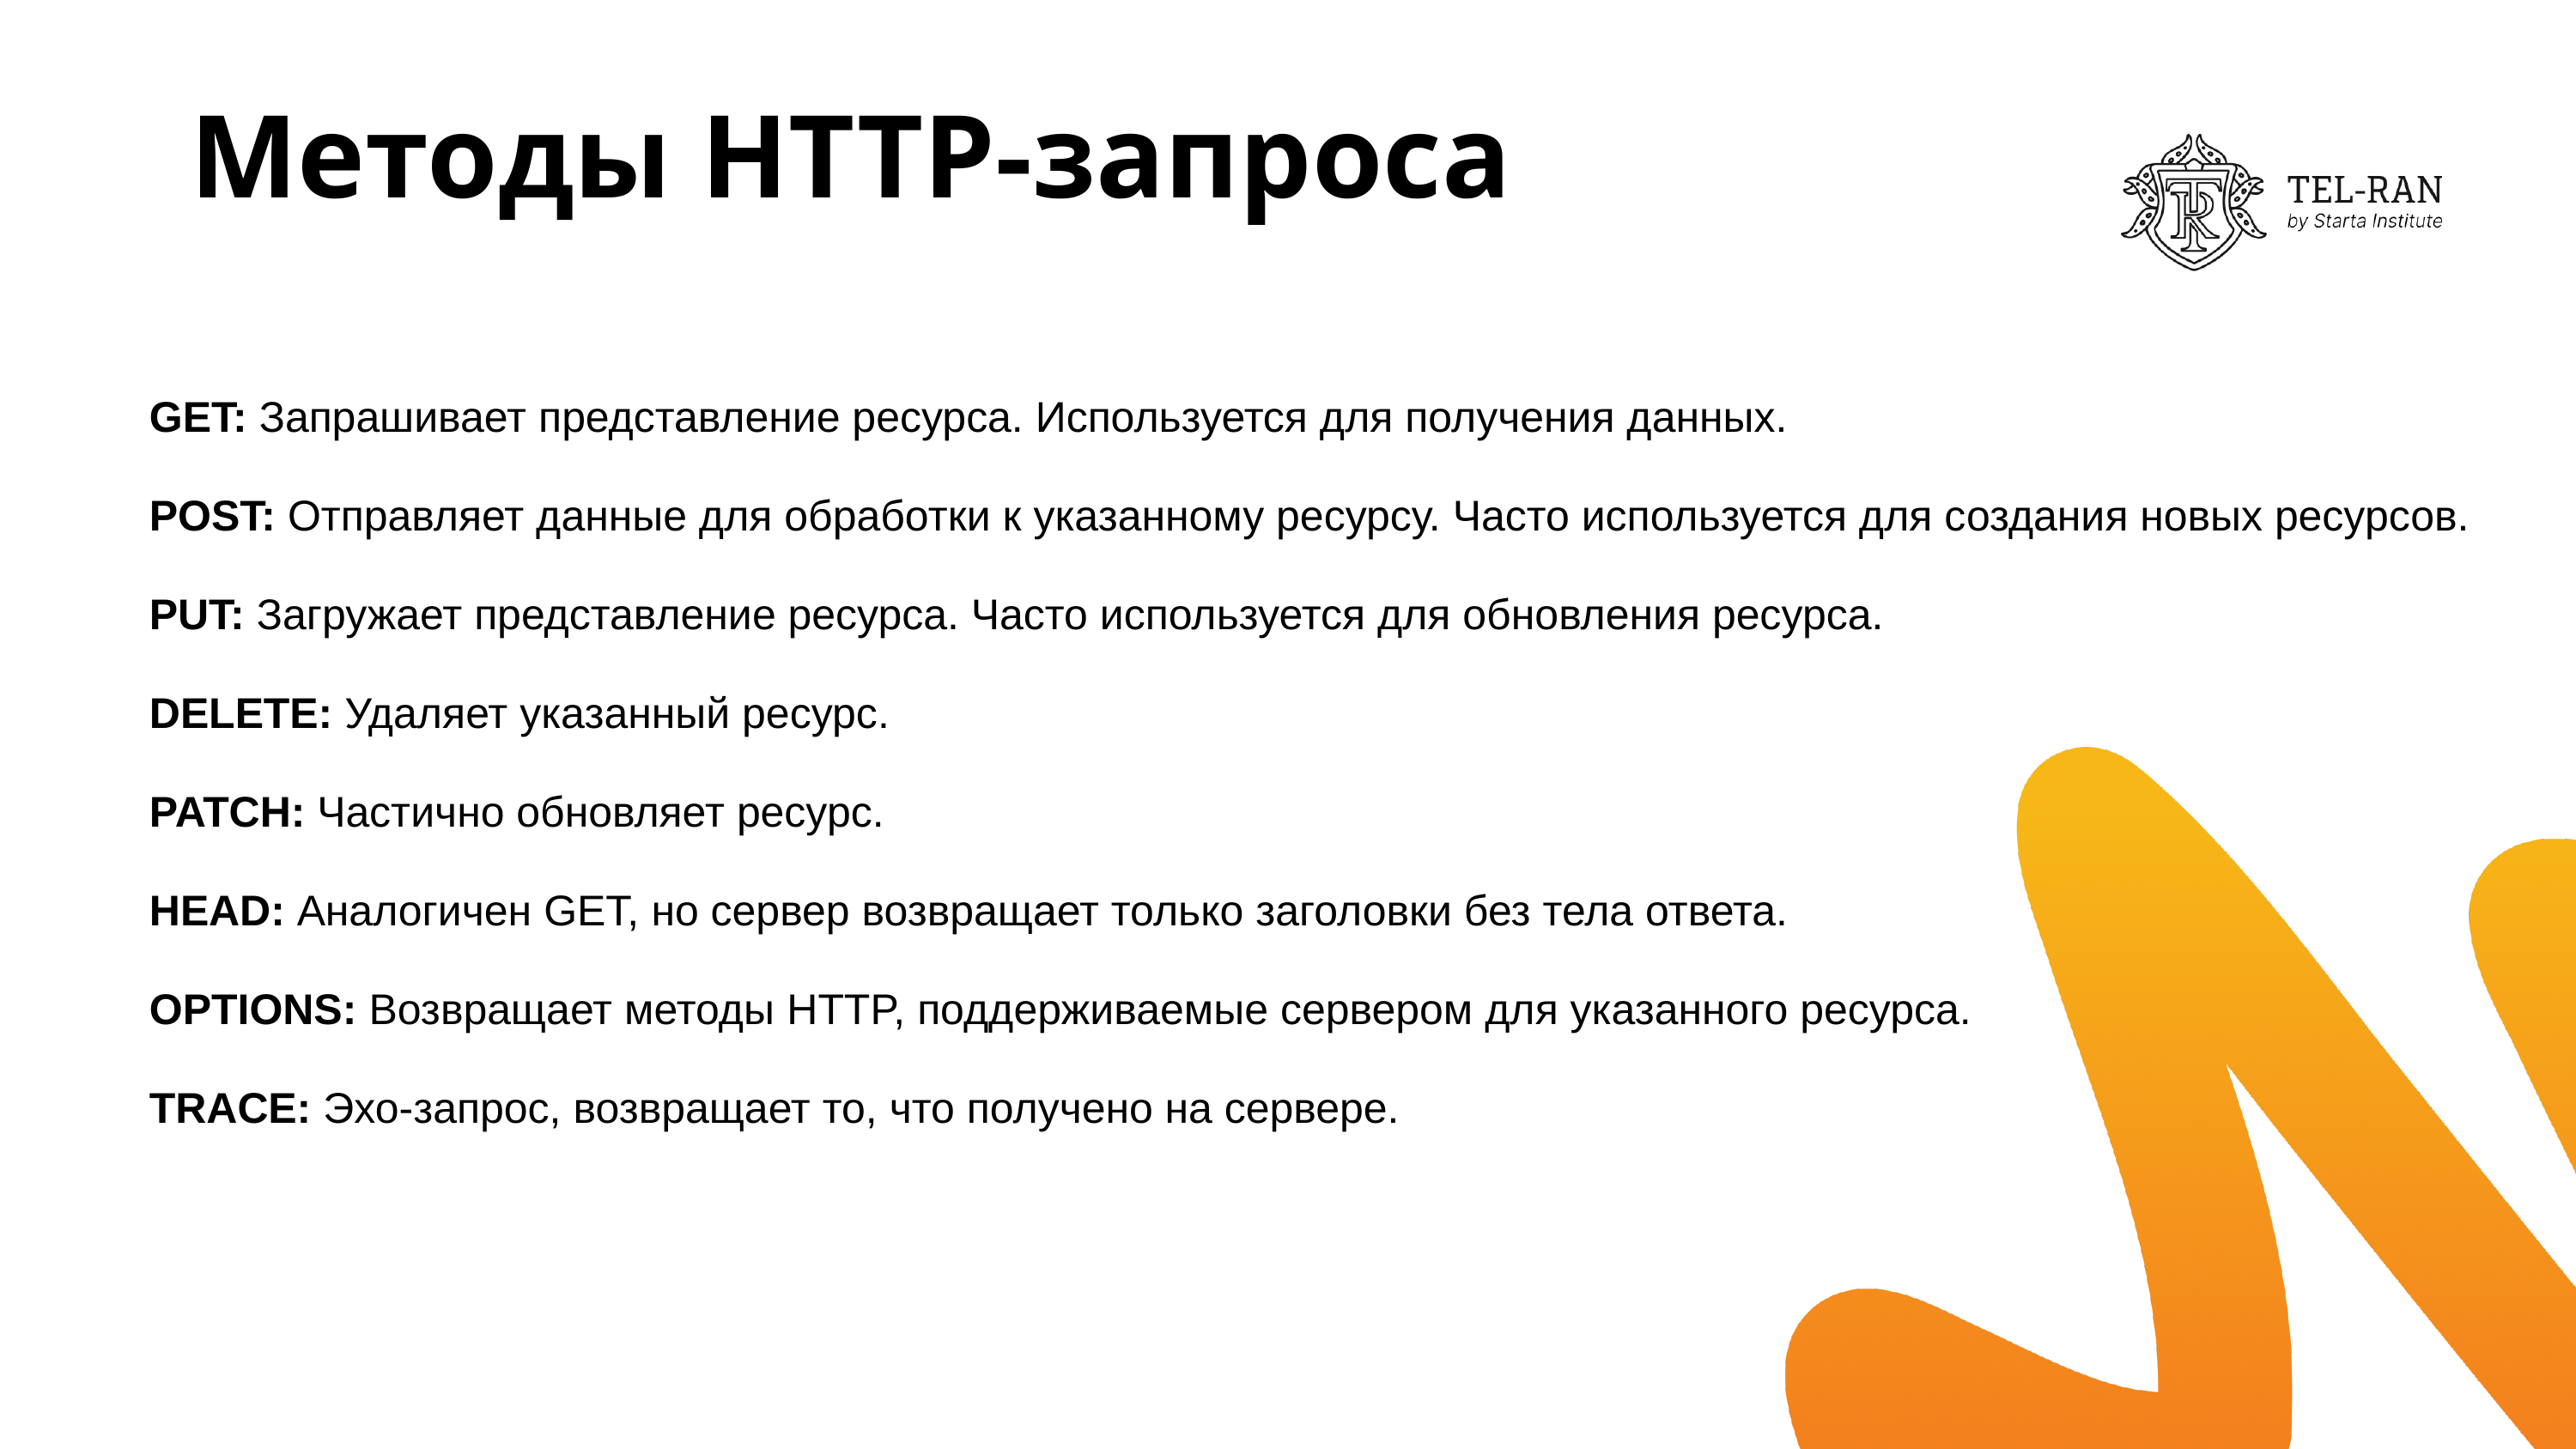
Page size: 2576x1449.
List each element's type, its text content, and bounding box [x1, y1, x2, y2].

text_box GET: Запрашивает представление ресурса. Используется для получения данных. POST: Отправляет данные для обработки к указанному ресурсу. Часто используется для создания новых ресурсов. PUT: Загружает представление ресурса. Часто используется для обновления ресурса. DELETE: Удаляет указанный ресурс. PATCH: Частично обновляет ресурс. HEAD: Аналогичен GET, но сервер возвращает только заголовки без тела ответа. OPTIONS: Возвращает методы HTTP, поддерживаемые сервером для указанного ресурса. TRACE: Эхо-запрос, возвращает то, что получено на сервере. [137, 357, 2505, 1138]
picture [1620, 747, 2576, 1449]
picture [2121, 134, 2442, 271]
title Методы HTTP-запроса [177, 76, 2107, 357]
